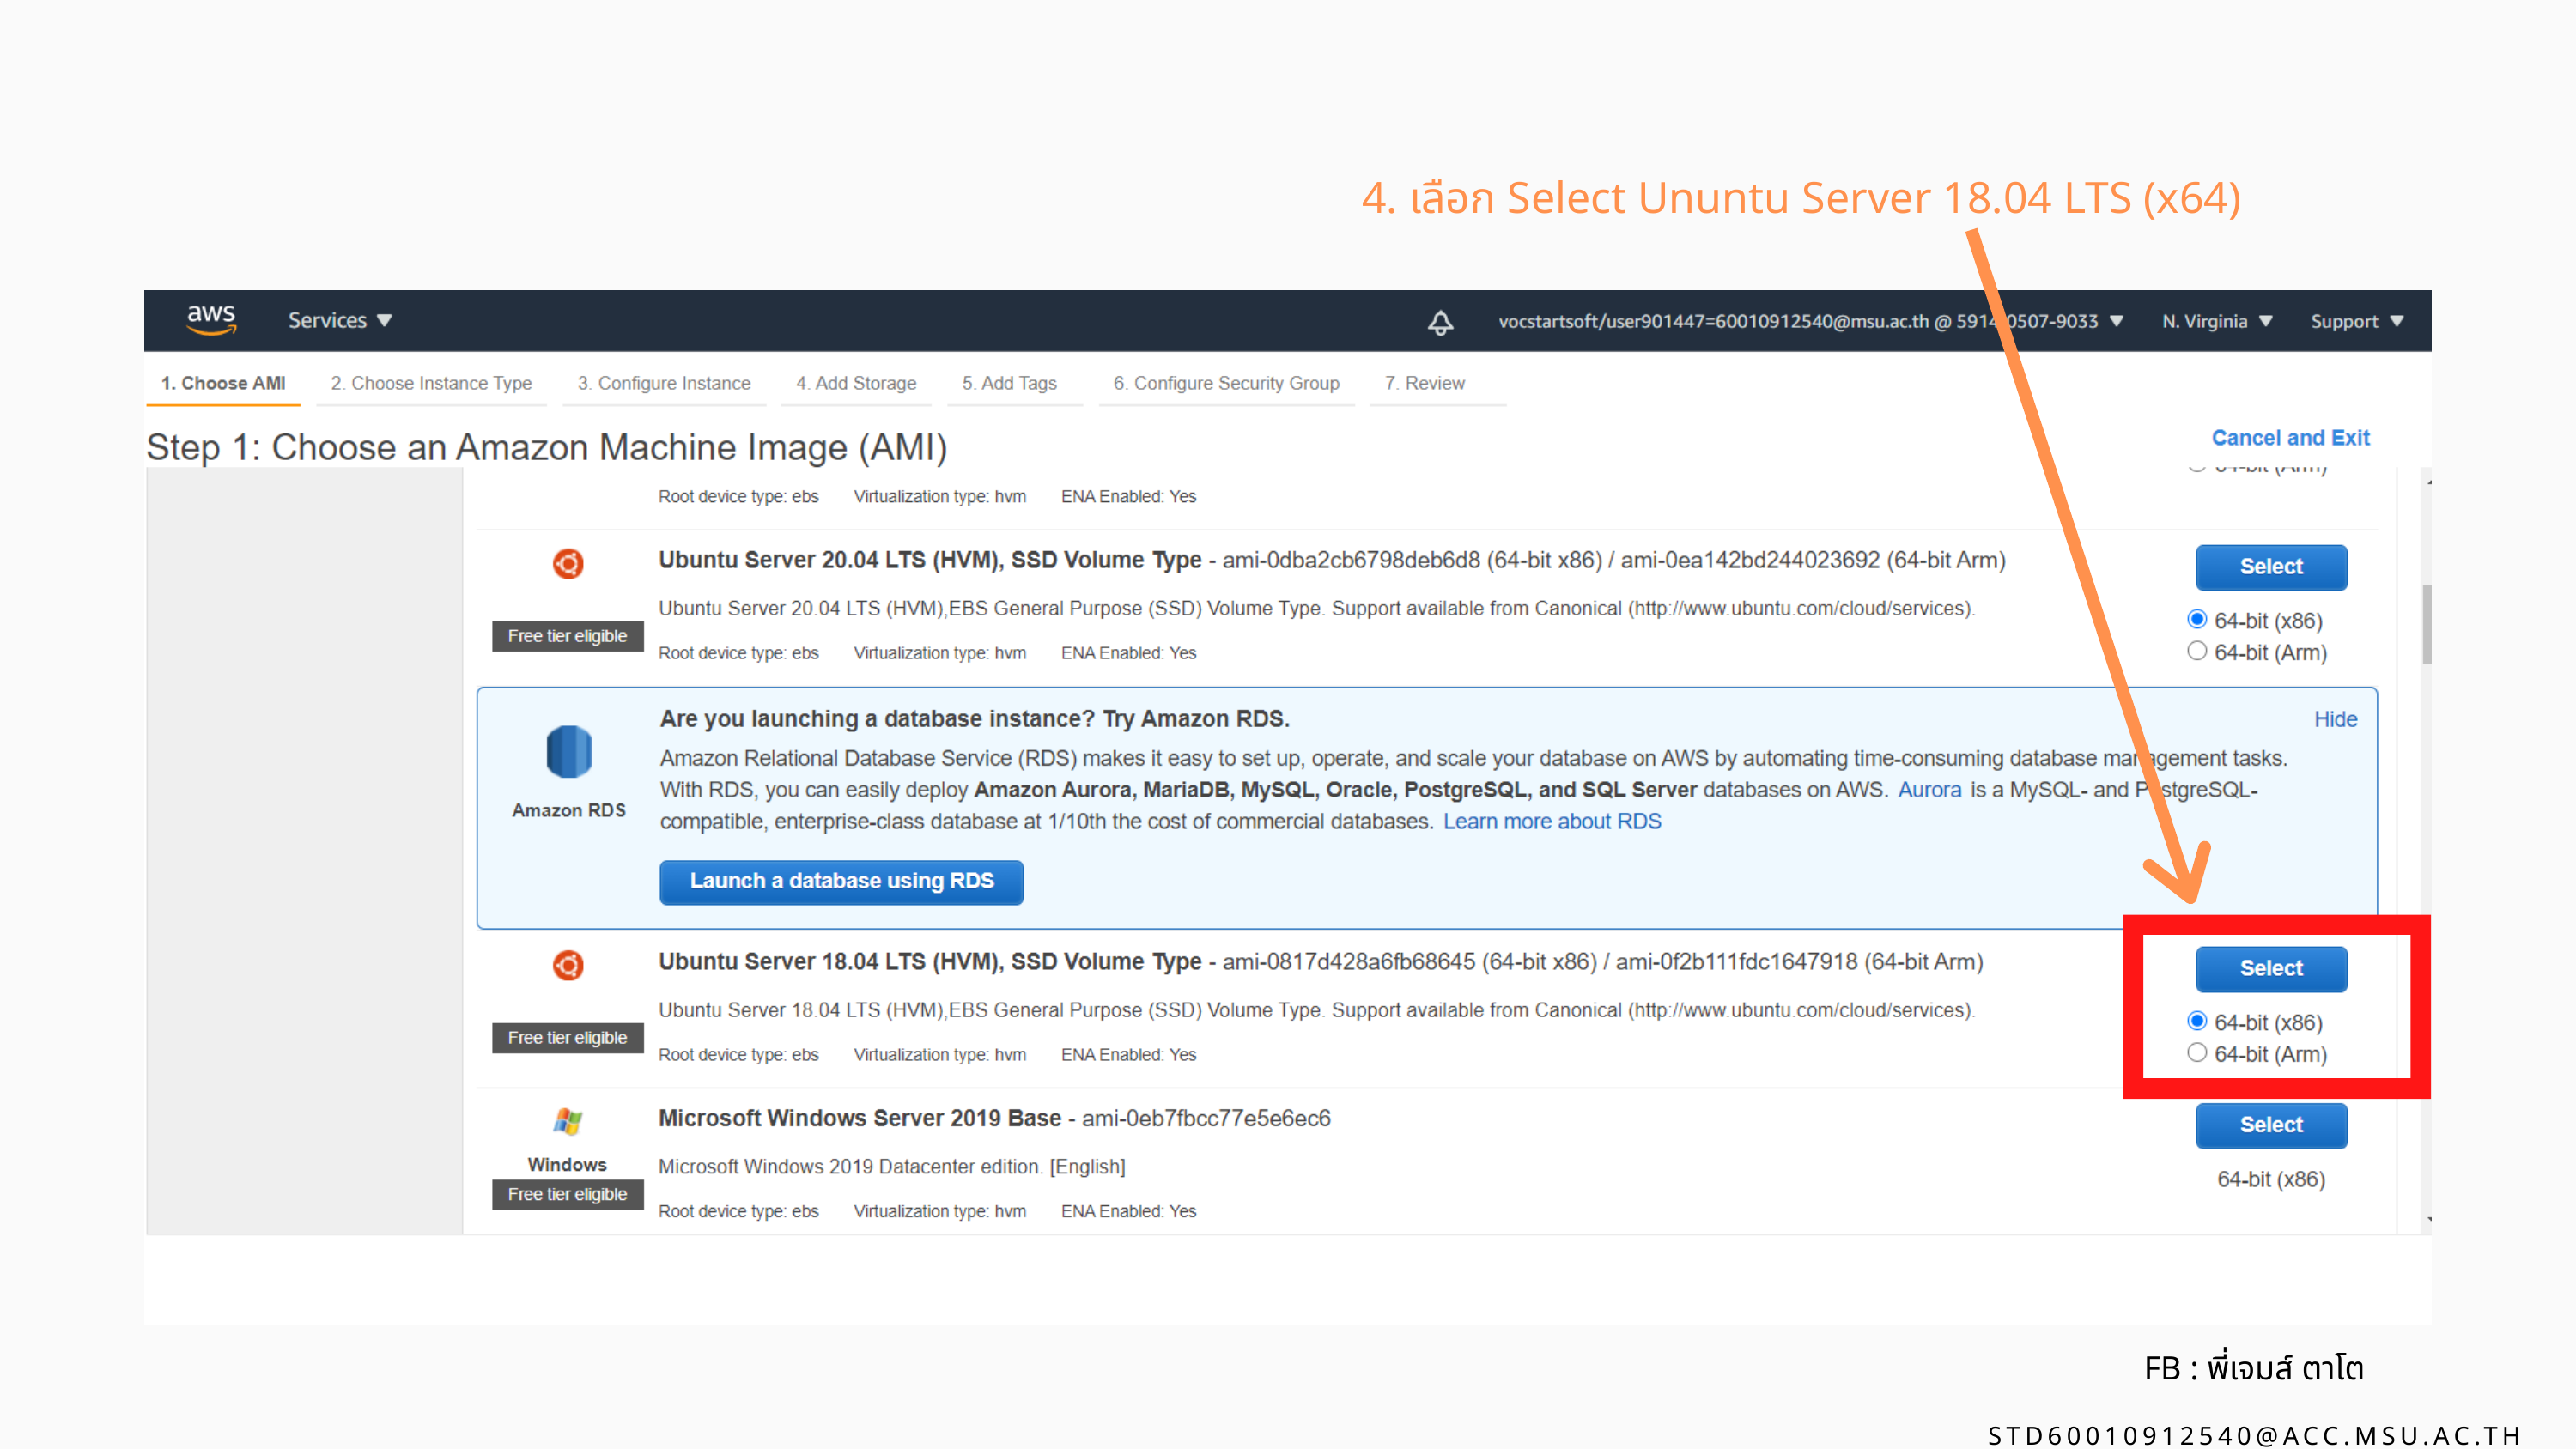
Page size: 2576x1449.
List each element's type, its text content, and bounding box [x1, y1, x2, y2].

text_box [1727, 530, 2437, 603]
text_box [2123, 914, 2432, 1100]
picture [144, 290, 2432, 1325]
text_box 4. เลือก Select Ununtu Server 18.04 LTS (x64) [1288, 161, 2316, 222]
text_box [1902, 1349, 2576, 1449]
